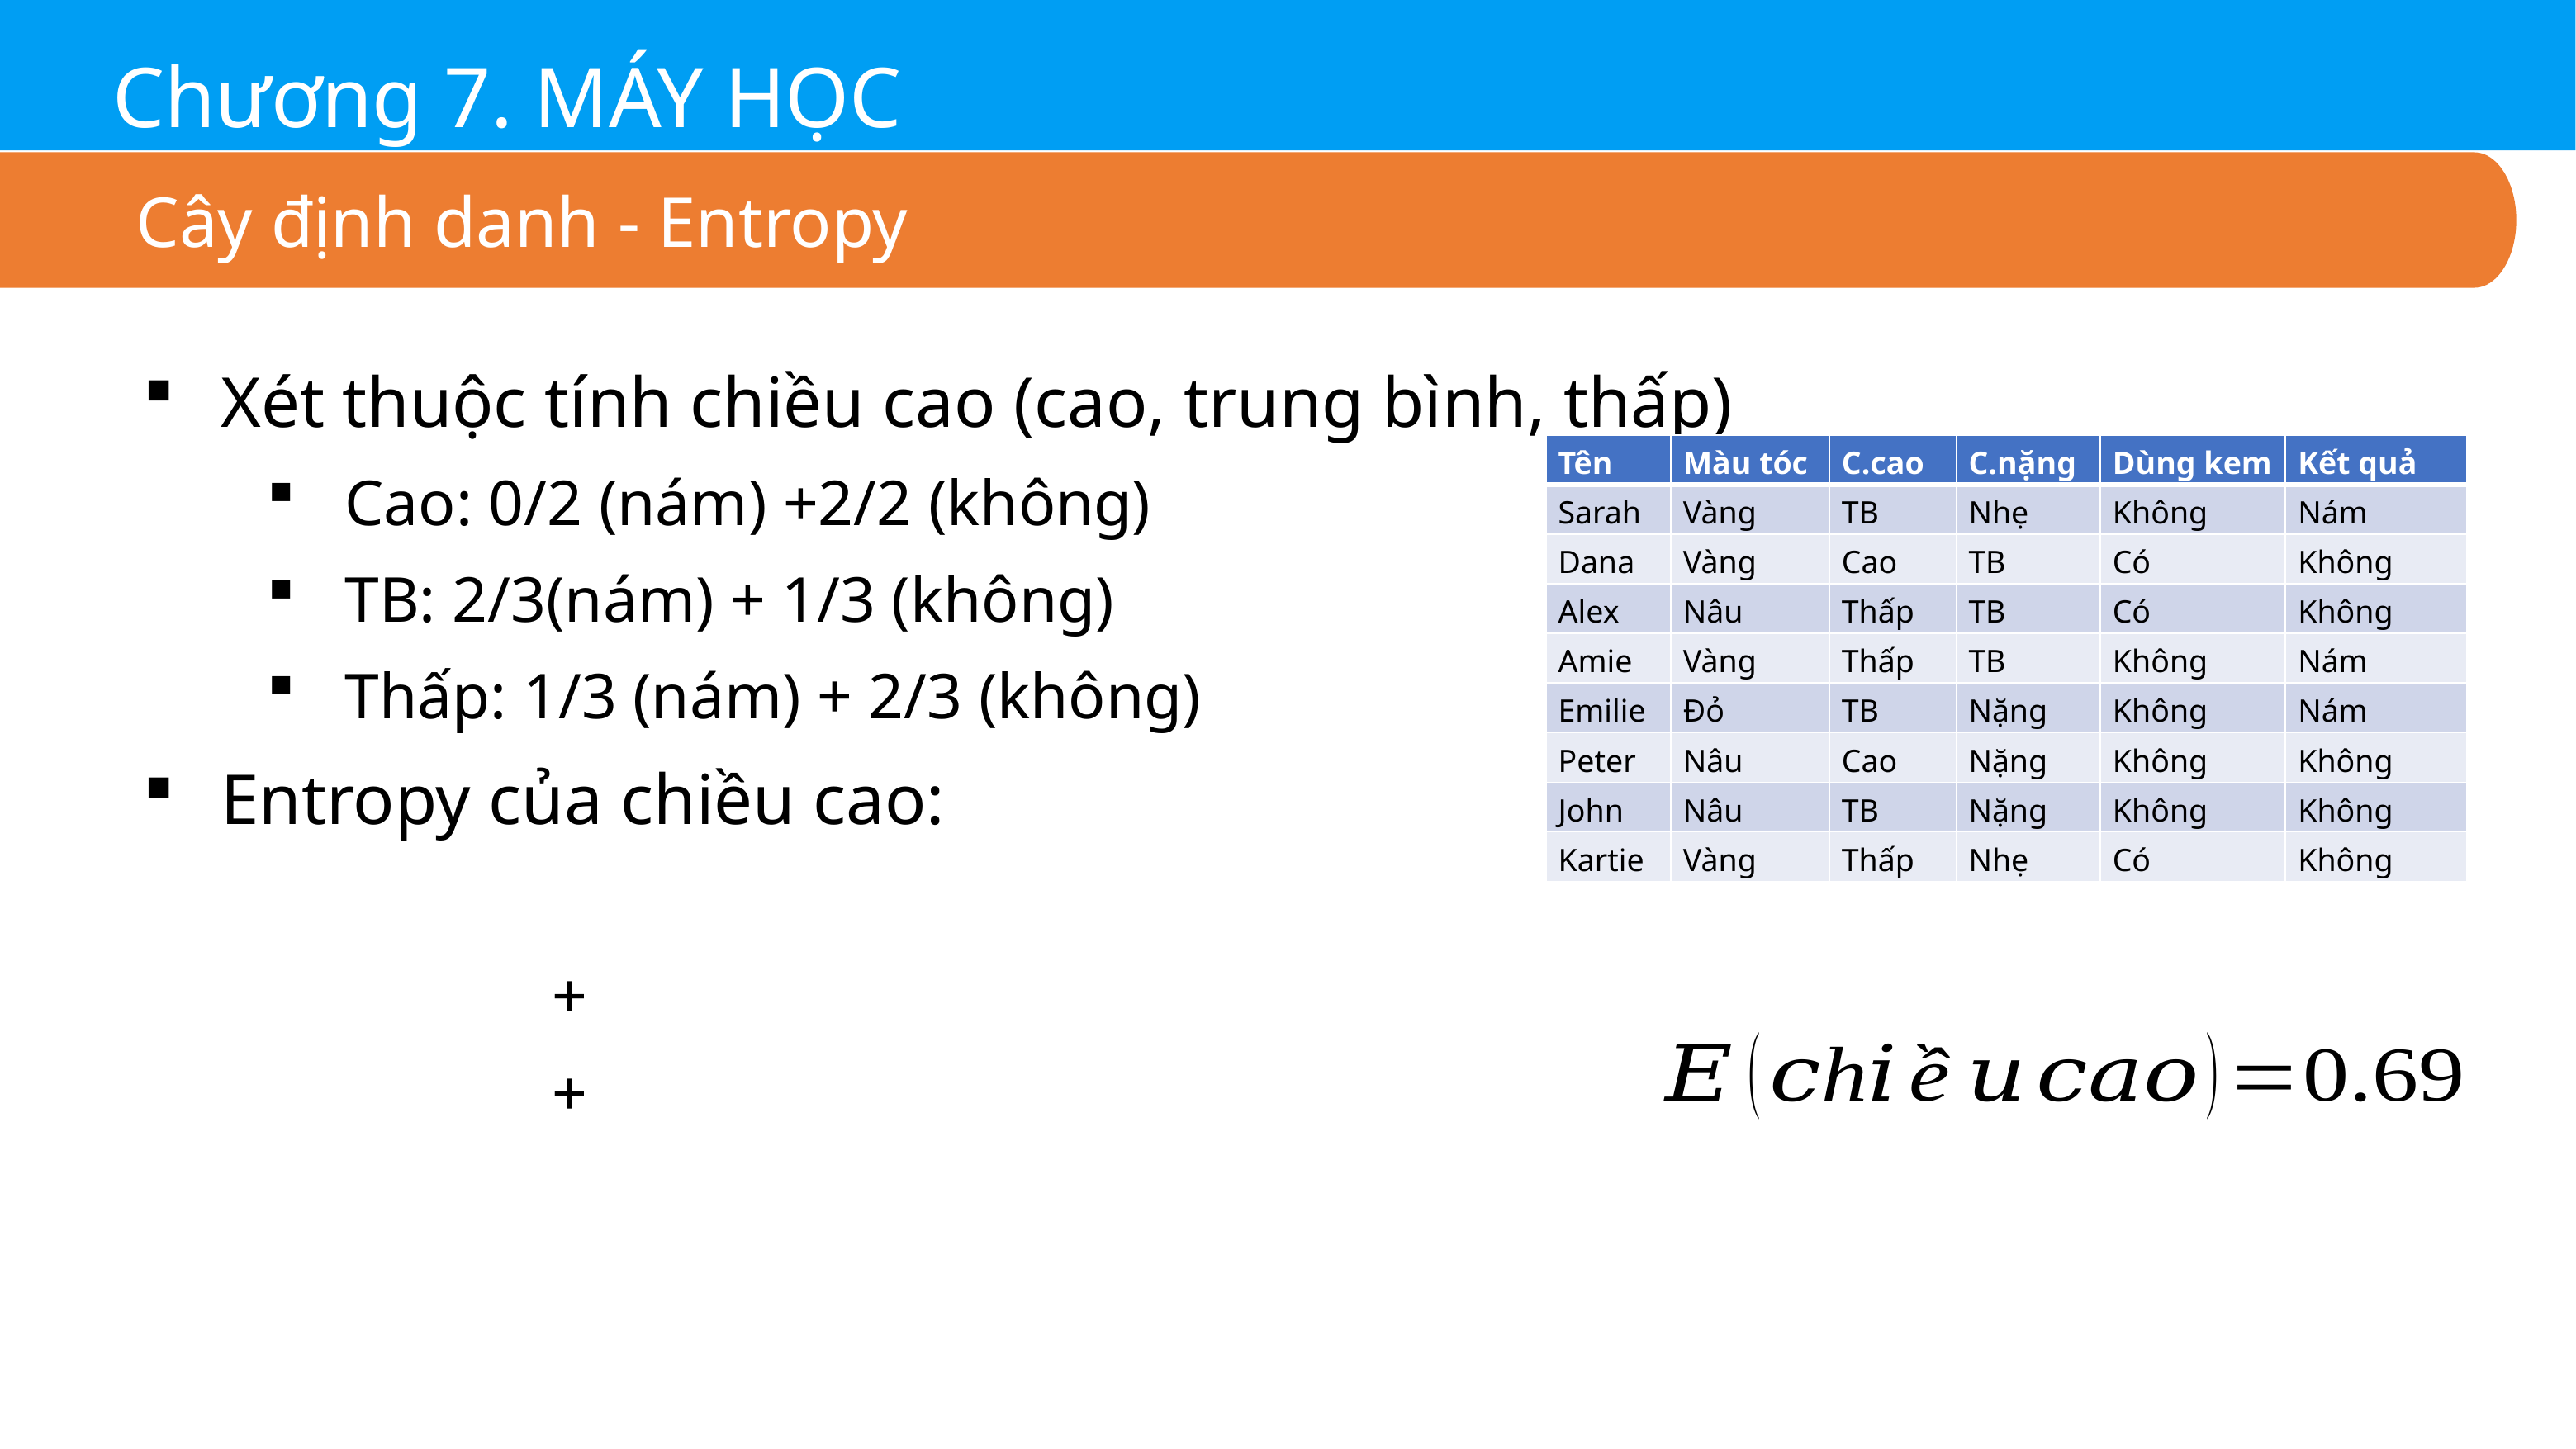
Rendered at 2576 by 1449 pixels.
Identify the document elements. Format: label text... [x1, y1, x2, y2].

table_cell Nhẹ [1957, 832, 2099, 881]
table_cell Nặng [1957, 733, 2099, 782]
table_cell Dana [1547, 535, 1670, 583]
table_cell TB [1830, 487, 1956, 533]
table_header Tên [1547, 436, 1670, 482]
table_cell Nám [2286, 634, 2466, 682]
table_header Kết quả [2286, 436, 2466, 482]
table_cell Không [2286, 585, 2466, 632]
table_cell Nâu [1672, 733, 1829, 782]
table_cell Vàng [1672, 832, 1829, 881]
table_cell Có [2101, 535, 2284, 583]
table_cell Nặng [1957, 684, 2099, 732]
table_cell Nặng [1957, 783, 2099, 831]
table_cell Không [2101, 684, 2284, 732]
table_cell Sarah [1547, 487, 1670, 533]
table_cell Có [2101, 585, 2284, 632]
table_cell Nâu [1672, 783, 1829, 831]
table_cell Không [2101, 733, 2284, 782]
table_cell Không [2286, 783, 2466, 831]
table_cell John [1547, 783, 1670, 831]
table_header C.nặng [1957, 436, 2099, 482]
table_cell Emilie [1547, 684, 1670, 732]
table_cell Vàng [1672, 634, 1829, 682]
table_cell Thấp [1830, 832, 1956, 881]
table_cell TB [1957, 585, 2099, 632]
table_header Dùng kem [2101, 436, 2284, 482]
table_cell Nhẹ [1957, 487, 2099, 533]
table_cell Không [2286, 535, 2466, 583]
text_box Chương 7. MÁY HỌC [111, 43, 2434, 144]
table_cell Kartie [1547, 832, 1670, 881]
table_cell Không [2101, 487, 2284, 533]
table_cell Không [2101, 634, 2284, 682]
text_box Cây định danh - Entropy [0, 150, 2518, 290]
table_cell Thấp [1830, 585, 1956, 632]
table_cell Peter [1547, 733, 1670, 782]
table_cell TB [1830, 783, 1956, 831]
table_cell TB [1957, 535, 2099, 583]
table_cell Alex [1547, 585, 1670, 632]
table_cell Có [2101, 832, 2284, 881]
table_header Màu tóc [1672, 436, 1829, 482]
table_cell TB [1957, 634, 2099, 682]
table_cell Amie [1547, 634, 1670, 682]
table_cell Nám [2286, 684, 2466, 732]
table_cell Nám [2286, 487, 2466, 533]
table_cell Cao [1830, 733, 1956, 782]
table_header C.cao [1830, 436, 1956, 482]
table_cell Nâu [1672, 585, 1829, 632]
table_cell Cao [1830, 535, 1956, 583]
table_cell Thấp [1830, 634, 1956, 682]
text_box [0, 0, 2576, 151]
table_cell Không [2101, 783, 2284, 831]
table_cell Không [2286, 832, 2466, 881]
table_cell Vàng [1672, 487, 1829, 533]
table_cell TB [1830, 684, 1956, 732]
table_cell Vàng [1672, 535, 1829, 583]
table_cell Không [2286, 733, 2466, 782]
table_cell Đỏ [1672, 684, 1829, 732]
